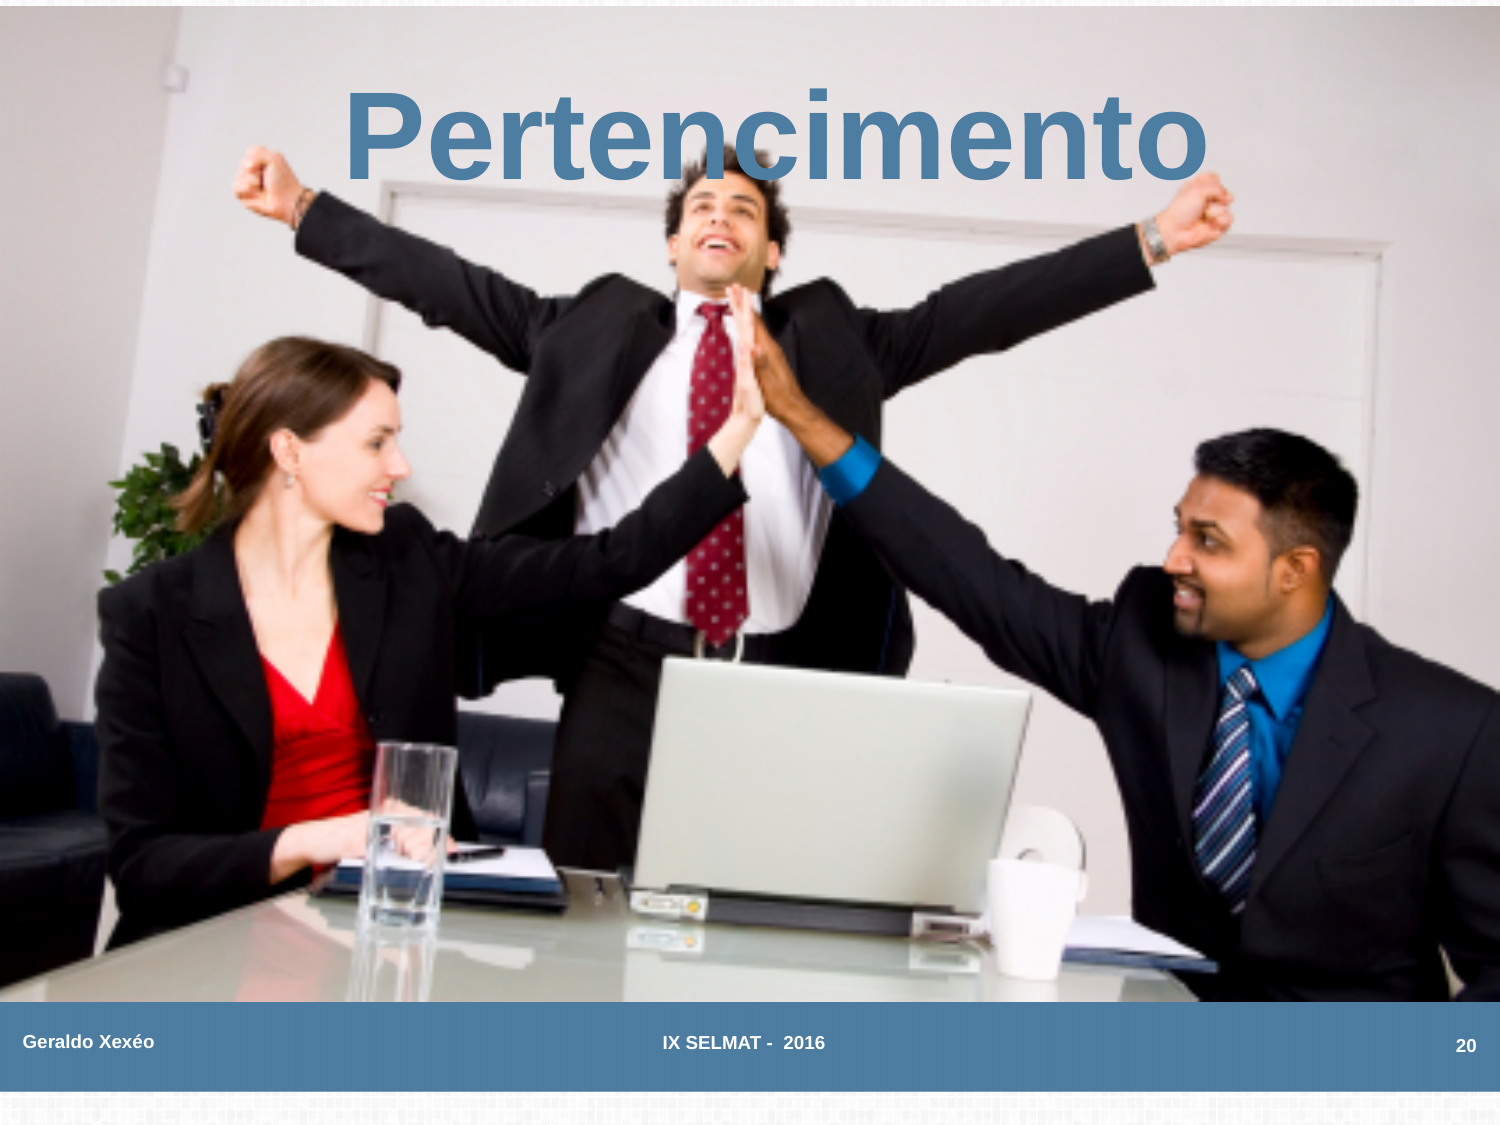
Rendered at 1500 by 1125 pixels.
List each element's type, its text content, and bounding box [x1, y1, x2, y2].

footer IX SELMAT - 2016 [526, 1018, 962, 1066]
slide_number Geraldo Xexéo [7, 1017, 203, 1066]
picture [0, 0, 1500, 1125]
slide_number 20 [1297, 1021, 1492, 1069]
